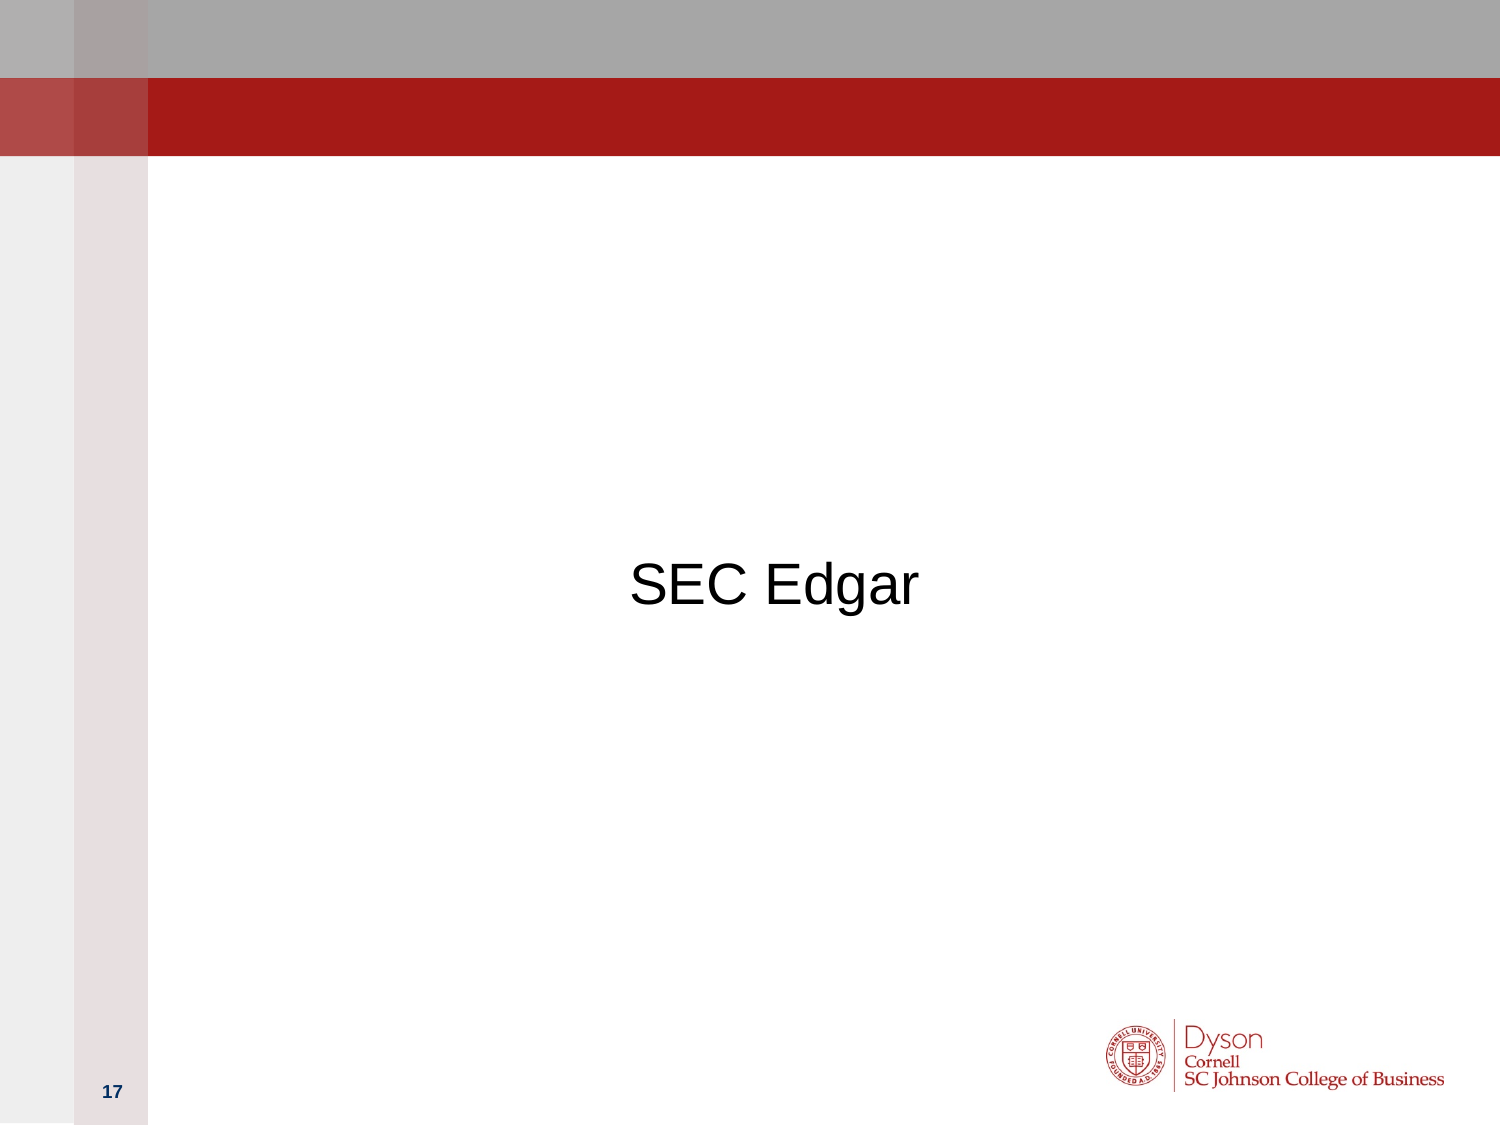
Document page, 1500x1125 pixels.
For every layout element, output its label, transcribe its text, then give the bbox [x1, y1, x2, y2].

slide_number 17 [74, 1071, 151, 1125]
list SEC Edgar [187, 200, 1363, 963]
picture [1106, 1019, 1444, 1092]
